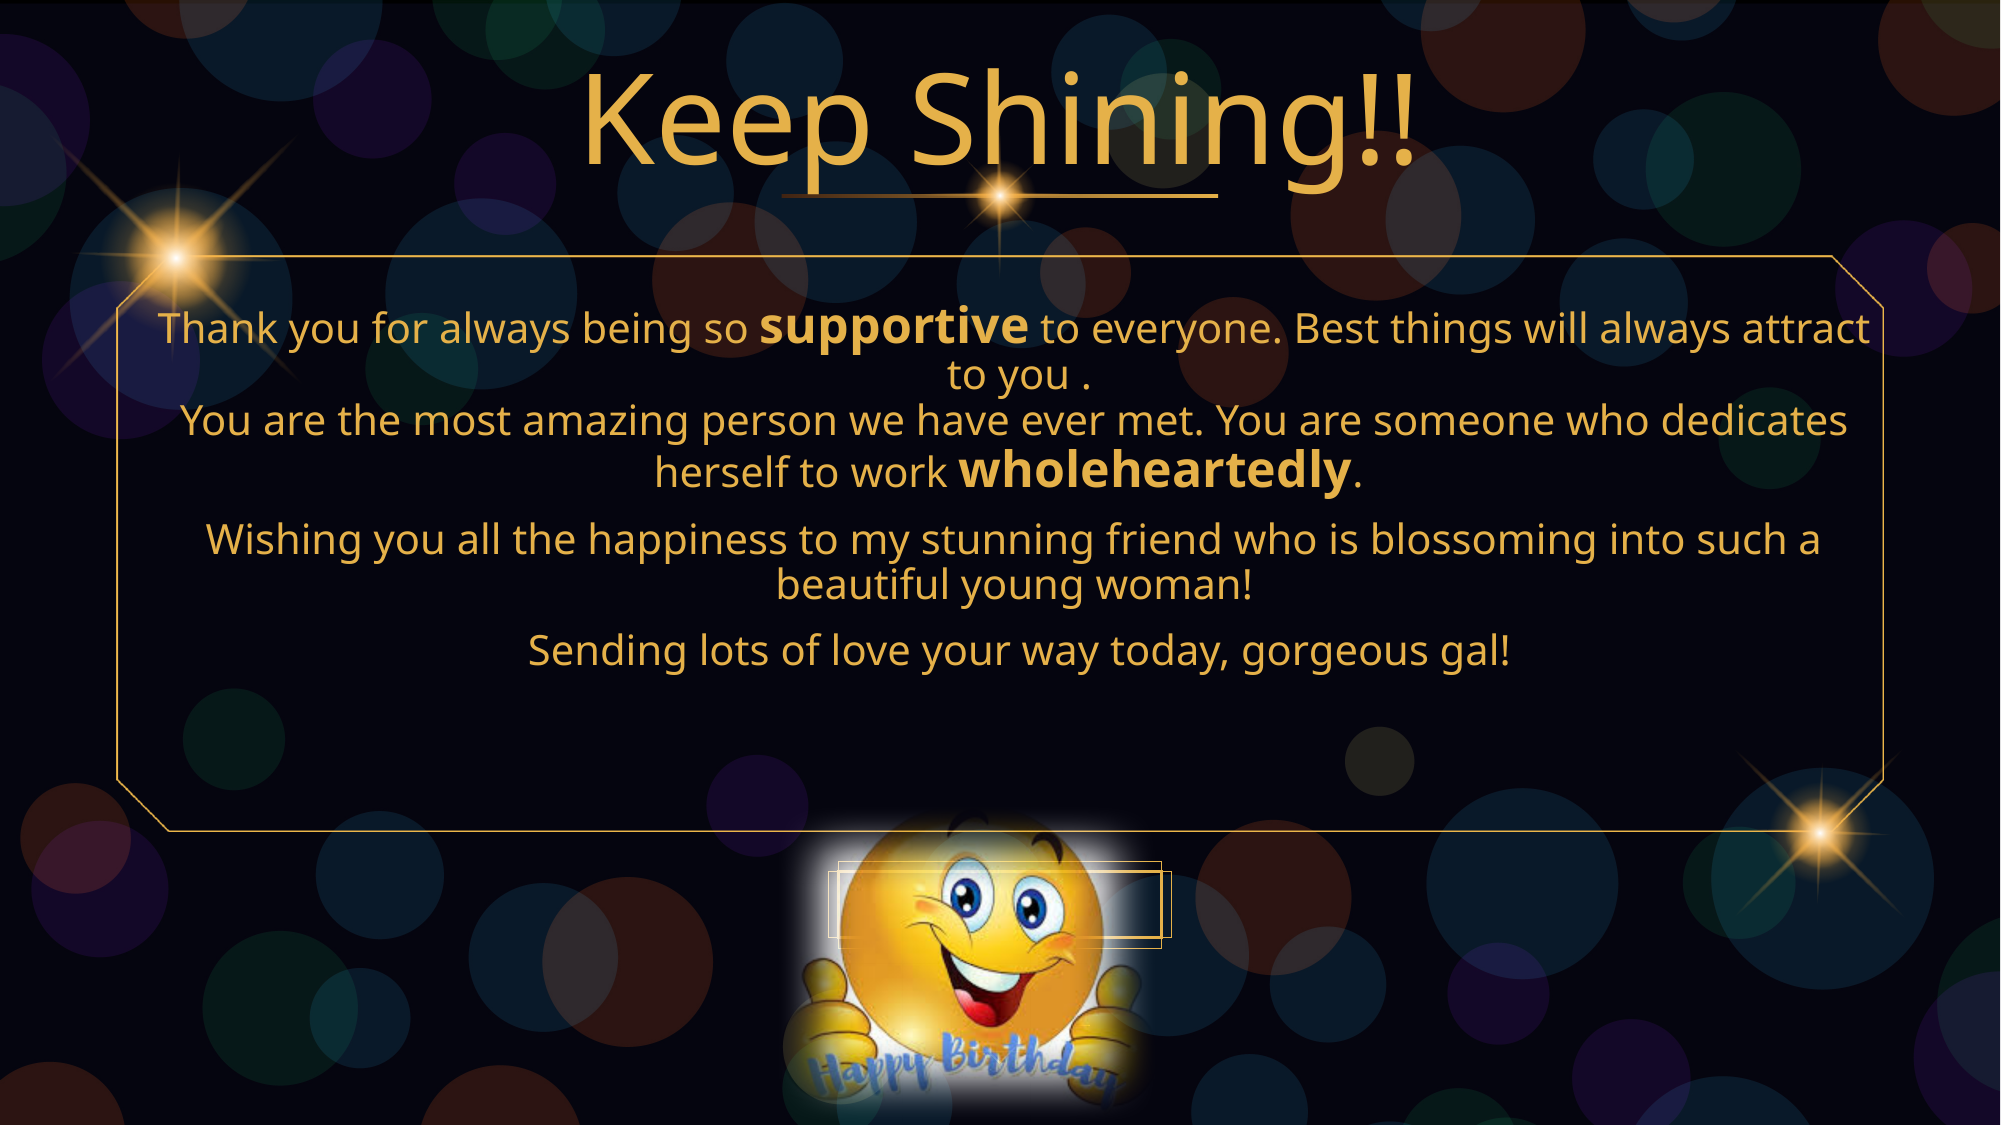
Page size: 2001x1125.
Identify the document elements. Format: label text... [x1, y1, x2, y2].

picture [0, 0, 2001, 1125]
list Thank you for always being so supportive to everyone. Best things will always attract to you . You are the most amazing person we have ever met. You are someone who dedicates herself to work wholeheartedly. Wishing you all the happiness to my stunning friend who is blossoming into such a beautiful young woman! Sending lots of love your way today, gorgeous gal! [137, 292, 1891, 726]
title Keep Shining!! [137, 48, 1863, 200]
